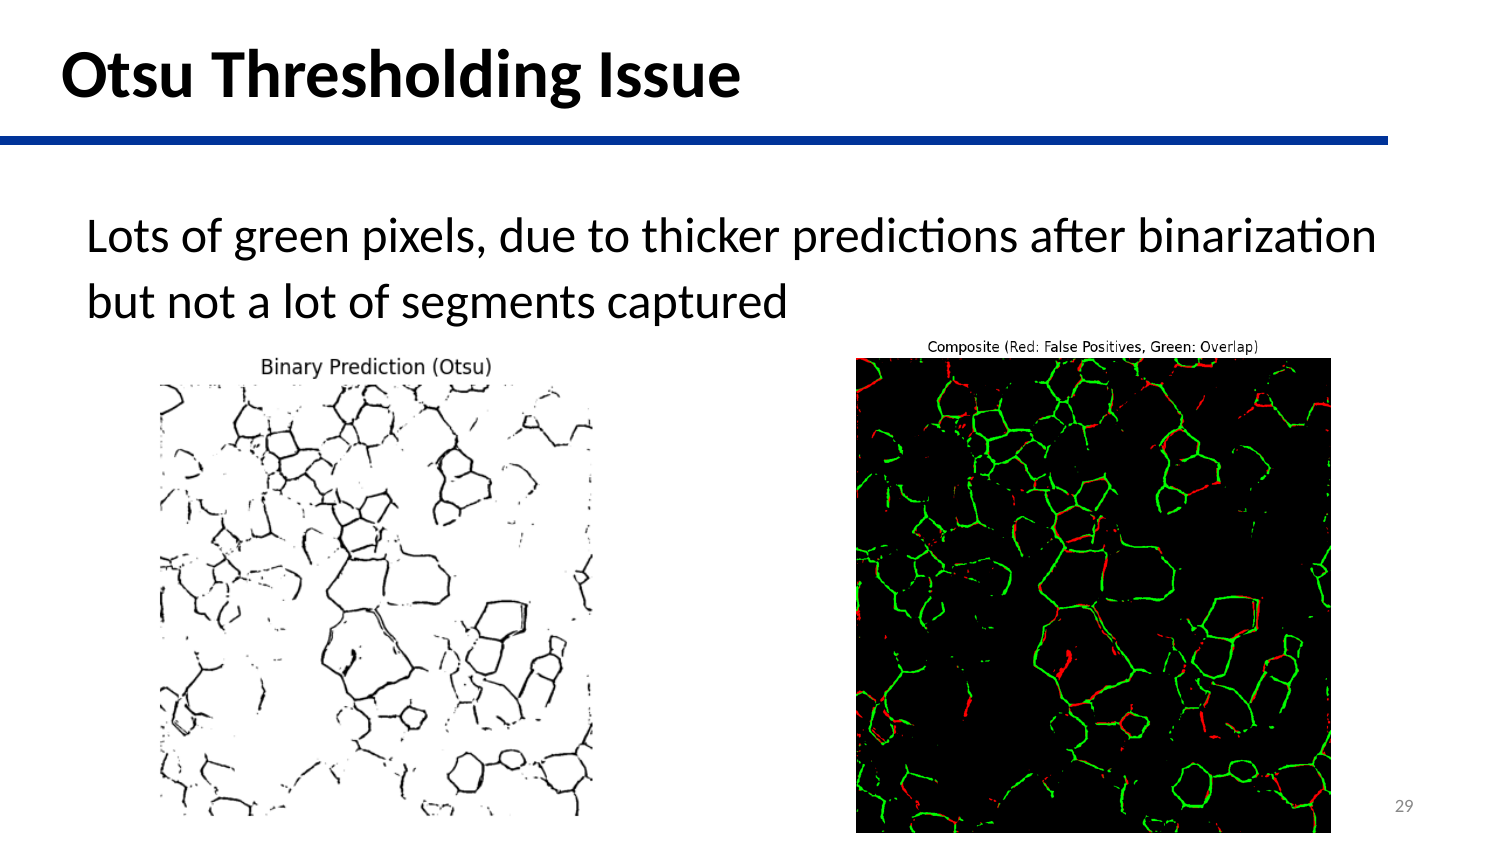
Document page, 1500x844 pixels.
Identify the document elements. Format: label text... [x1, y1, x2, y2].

slide_number ‹#› [1359, 782, 1425, 827]
title Otsu Thresholding Issue [50, 0, 1500, 141]
list Lots of green pixels, due to thicker predictions after binarization but not a lot of segments captured [75, 196, 1425, 754]
picture [833, 332, 1355, 844]
picture [143, 351, 628, 844]
